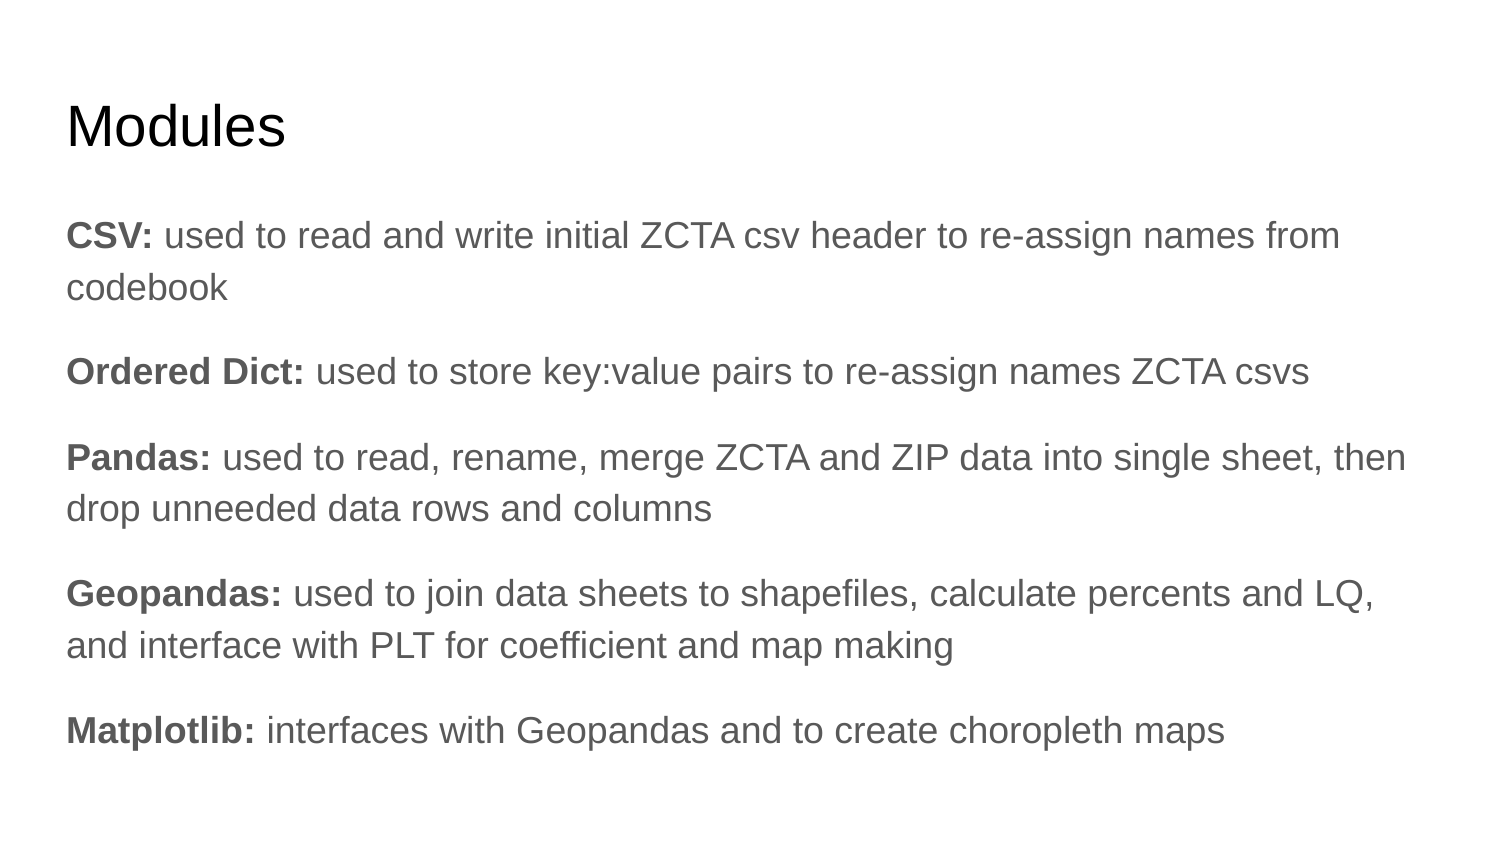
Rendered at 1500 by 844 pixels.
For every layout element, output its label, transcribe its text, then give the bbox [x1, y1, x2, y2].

title Modules [51, 72, 1449, 167]
list CSV: used to read and write initial ZCTA csv header to re-assign names from codebook Ordered Dict: used to store key:value pairs to re-assign names ZCTA csvs Pandas: used to read, rename, merge ZCTA and ZIP data into single sheet, then drop unneeded data rows and columns Geopandas: used to join data sheets to shapefiles, calculate percents and LQ, and interface with PLT for coefficient and map making Matplotlib: interfaces with Geopandas and to create choropleth maps [51, 189, 1449, 750]
